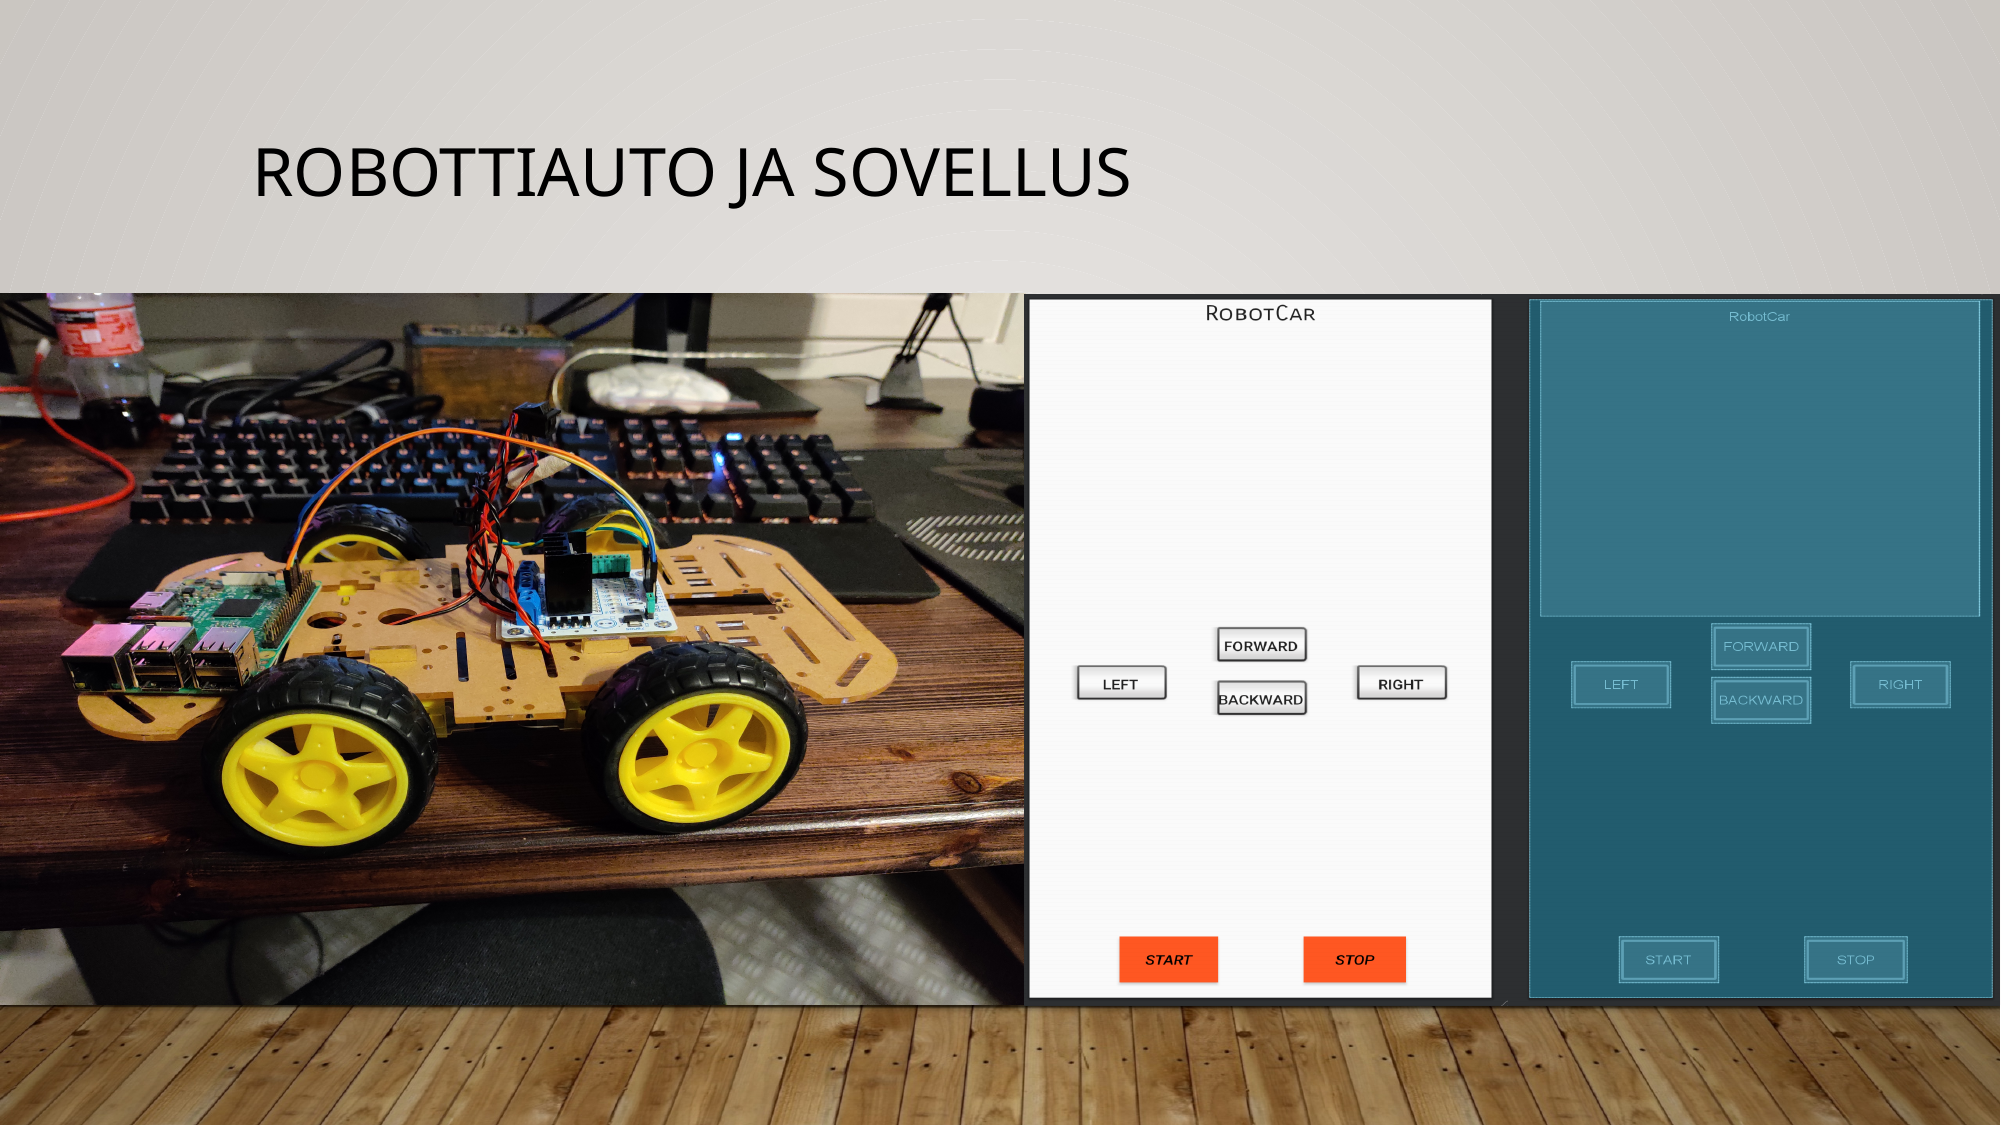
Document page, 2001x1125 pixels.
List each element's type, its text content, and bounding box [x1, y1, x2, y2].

picture [0, 1005, 2000, 1125]
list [1024, 294, 2000, 1006]
title Robottiauto ja sovellus [237, 131, 1814, 294]
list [0, 293, 1026, 1005]
